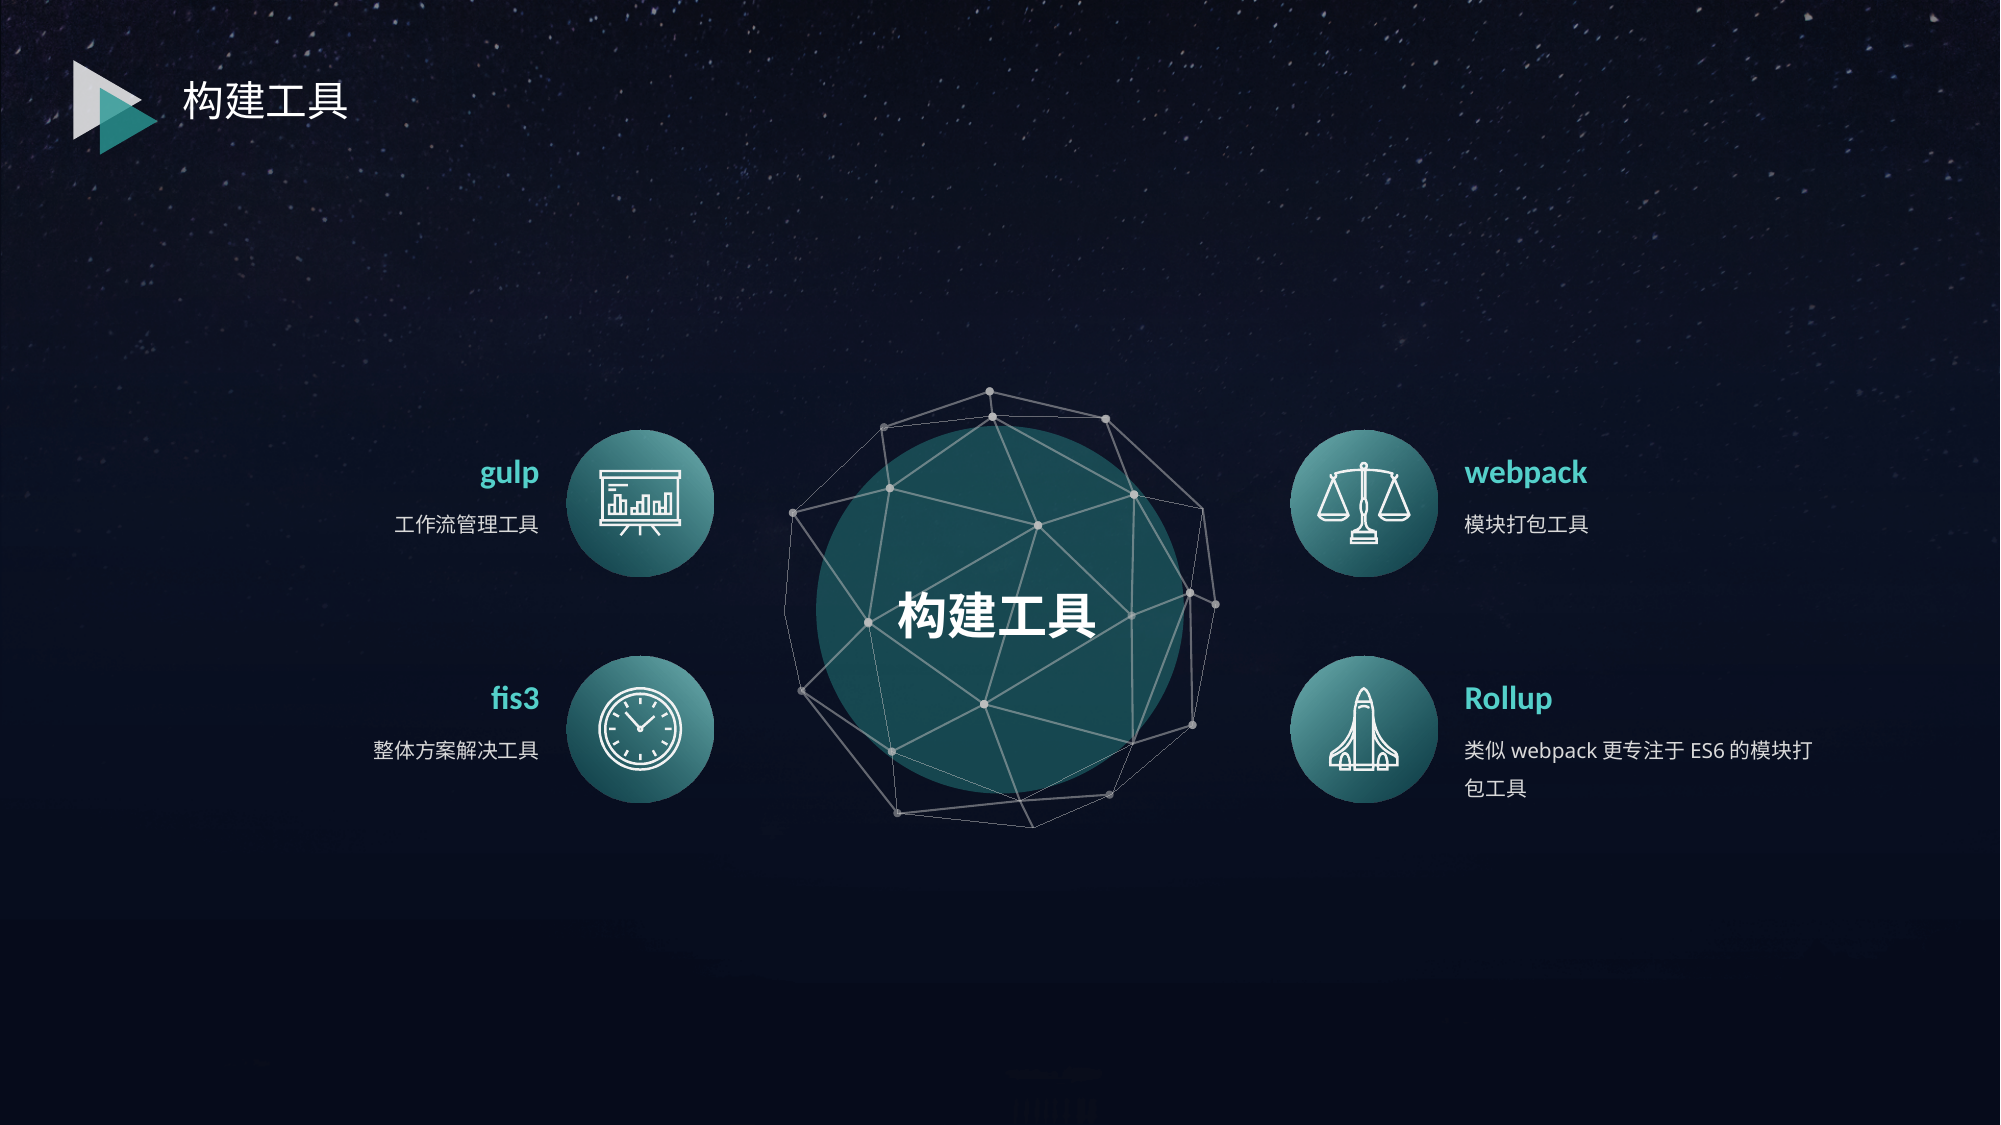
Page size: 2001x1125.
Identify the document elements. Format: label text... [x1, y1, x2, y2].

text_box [1449, 668, 1846, 805]
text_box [566, 429, 714, 577]
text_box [158, 668, 555, 767]
picture [0, 0, 2000, 1125]
text_box 构建工具 [167, 67, 365, 132]
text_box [1449, 442, 1846, 541]
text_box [1290, 429, 1438, 577]
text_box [566, 655, 714, 803]
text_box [1290, 655, 1438, 803]
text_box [73, 60, 158, 155]
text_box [158, 442, 555, 541]
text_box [784, 391, 1216, 828]
